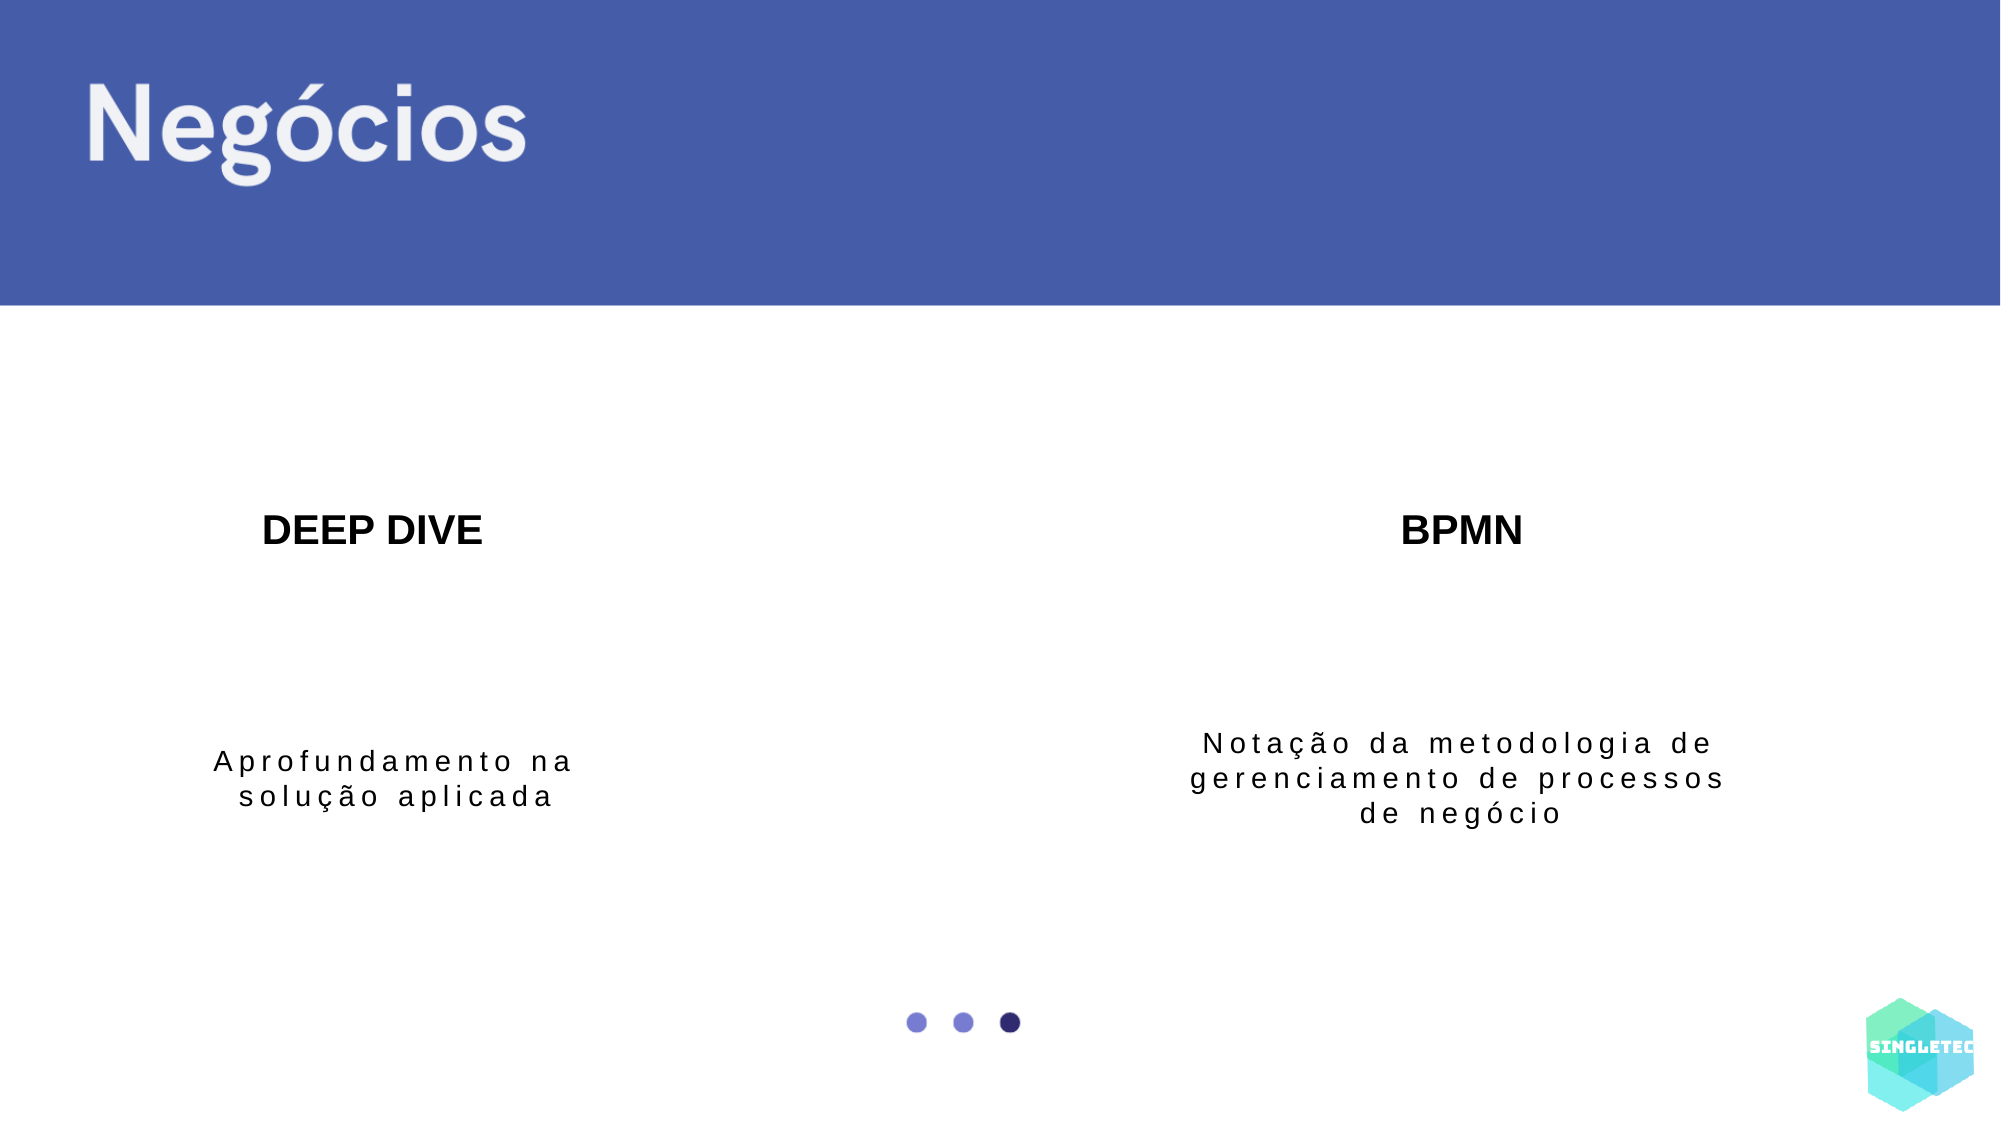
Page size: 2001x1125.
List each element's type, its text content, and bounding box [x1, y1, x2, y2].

text_box DEEP DIVE [247, 495, 614, 561]
text_box BPMN [1385, 495, 1555, 561]
text_box Notação da metodologia de gerenciamento de processos de negócio [1149, 717, 1770, 837]
picture [0, 0, 2001, 1125]
text_box Aprofundamento na solução aplicada [145, 735, 645, 820]
